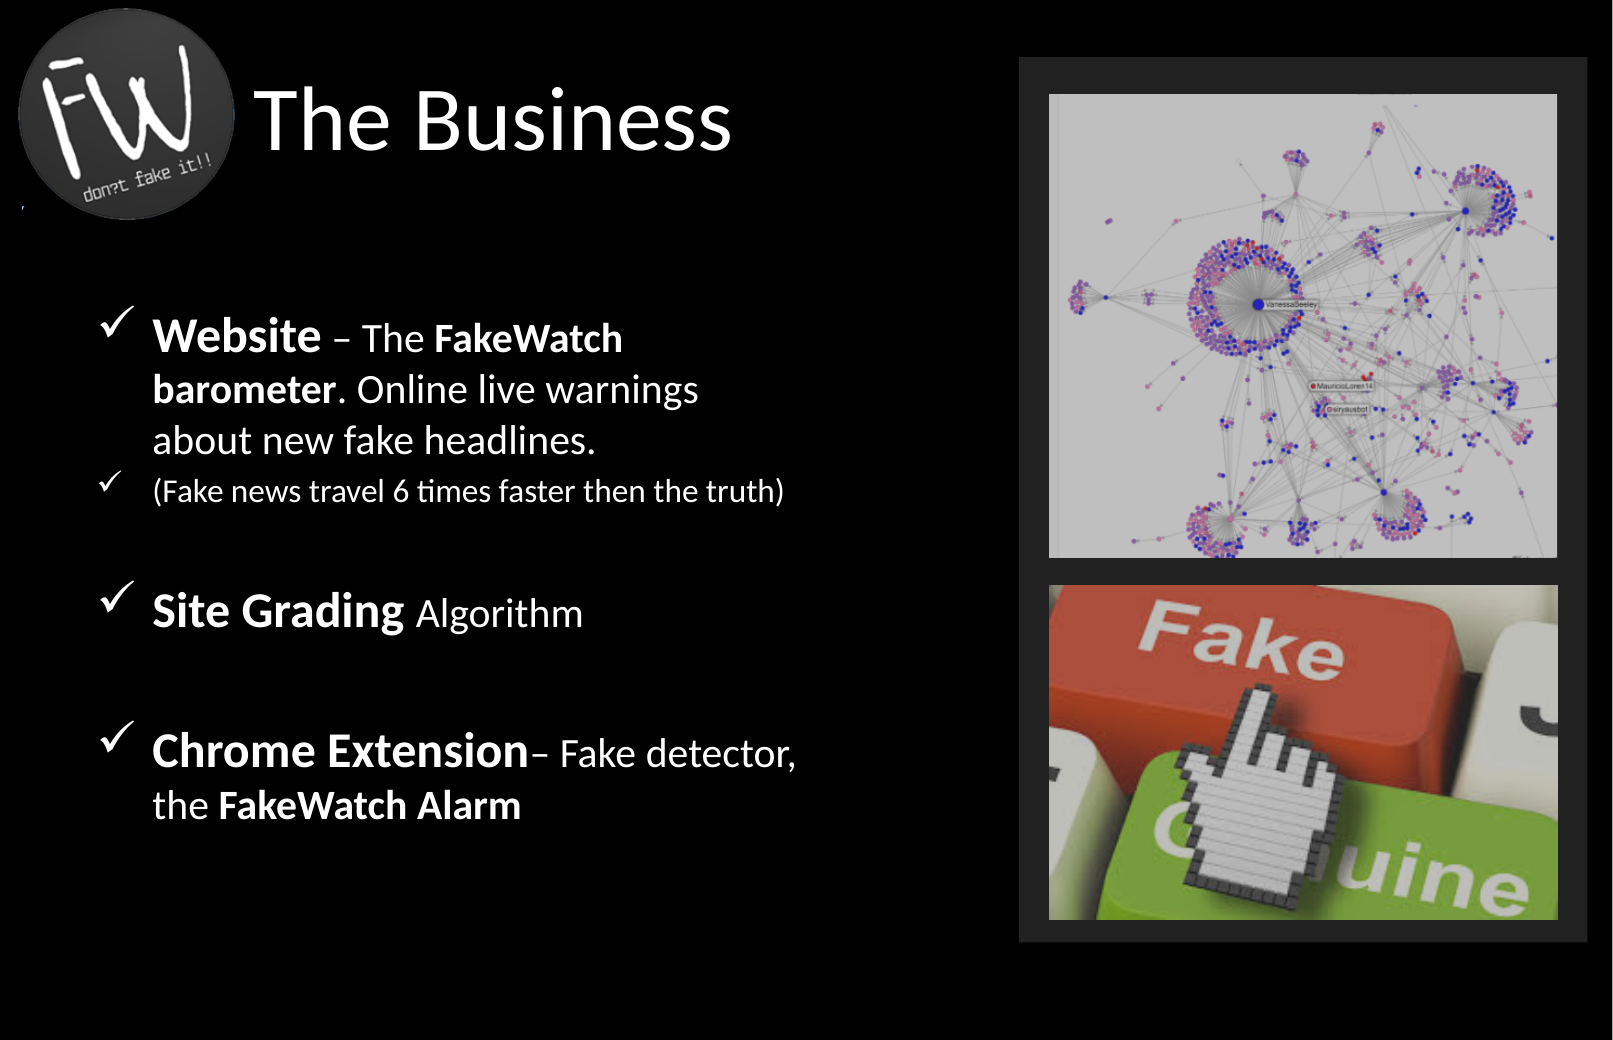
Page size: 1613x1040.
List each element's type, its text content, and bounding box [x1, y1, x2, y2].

title The Business [0, 26, 5, 200]
picture [1048, 94, 1558, 558]
title The Business [245, 26, 1220, 200]
picture [1048, 585, 1558, 920]
list Website – The FakeWatch barometer. Online live warnings about new fake headlines. (Fake news travel 6 times faster then the truth) Site Grading Algorithm Chrome Extension– Fake detector, the FakeWatch Alarm [81, 294, 825, 981]
picture [10, 3, 241, 224]
text_box [1017, 55, 1590, 944]
